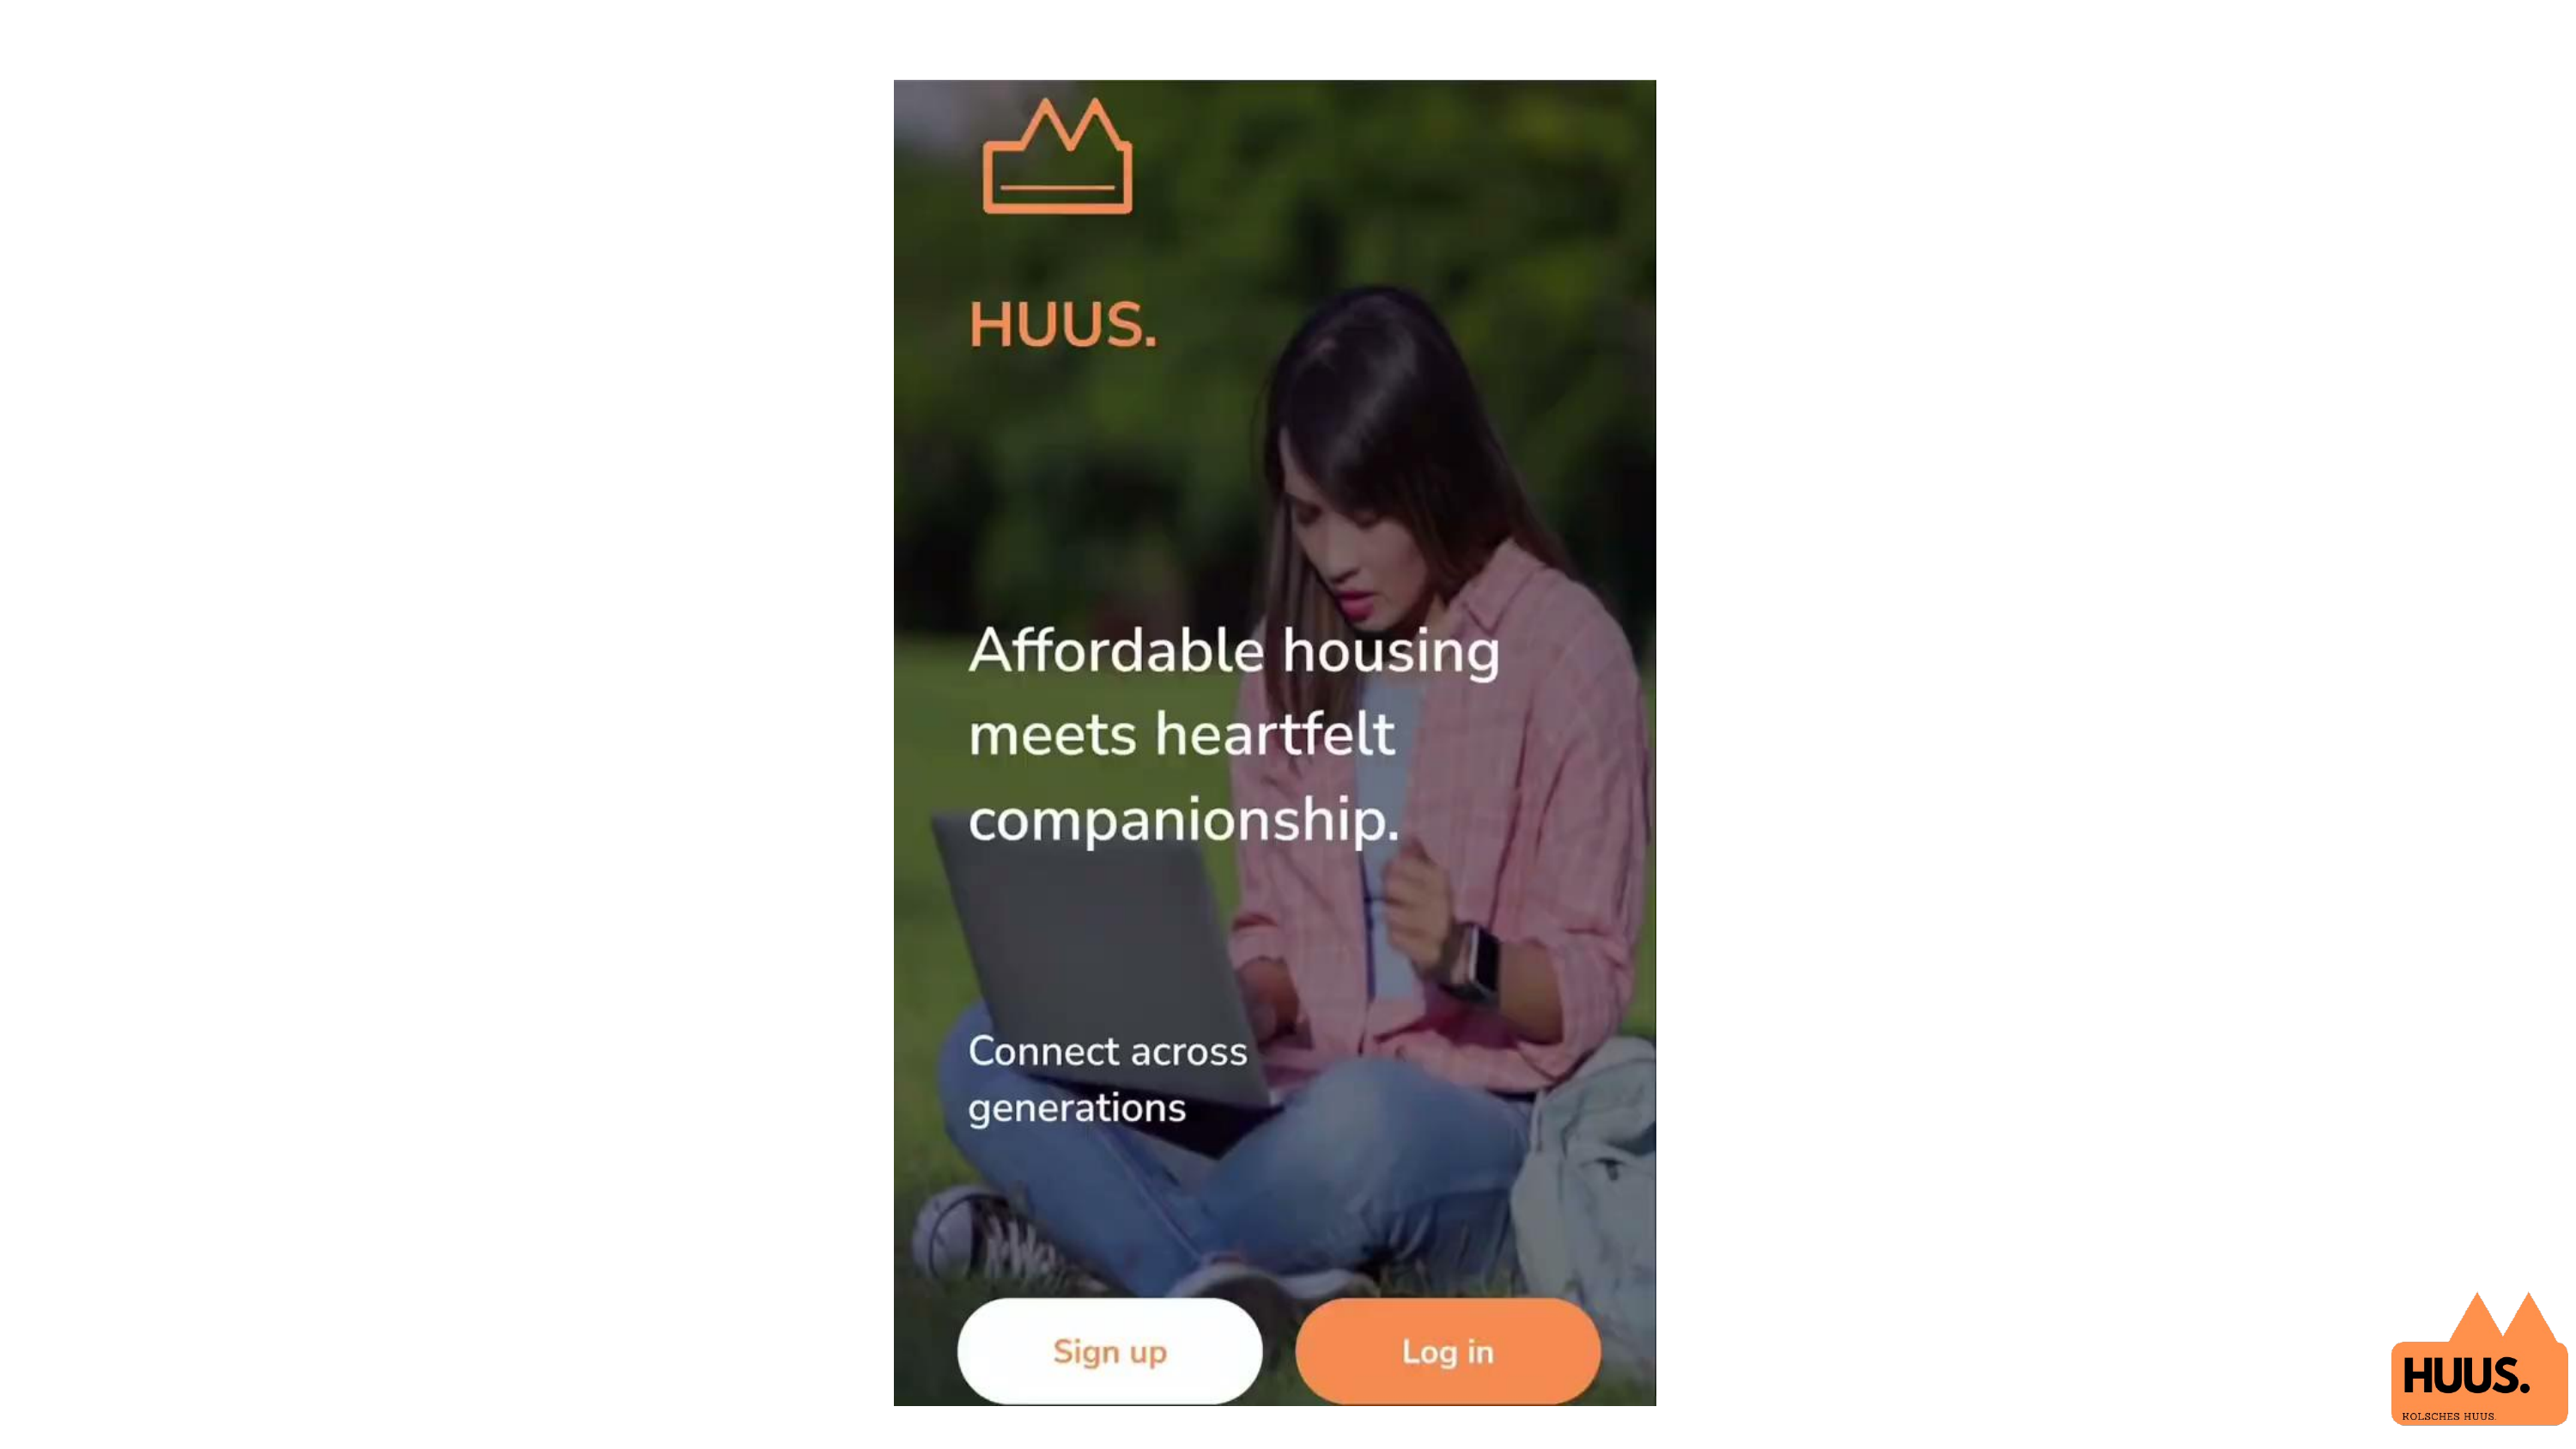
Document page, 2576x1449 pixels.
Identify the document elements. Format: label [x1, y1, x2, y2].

picture [893, 79, 1656, 1406]
text_box [2363, 1244, 2576, 1449]
